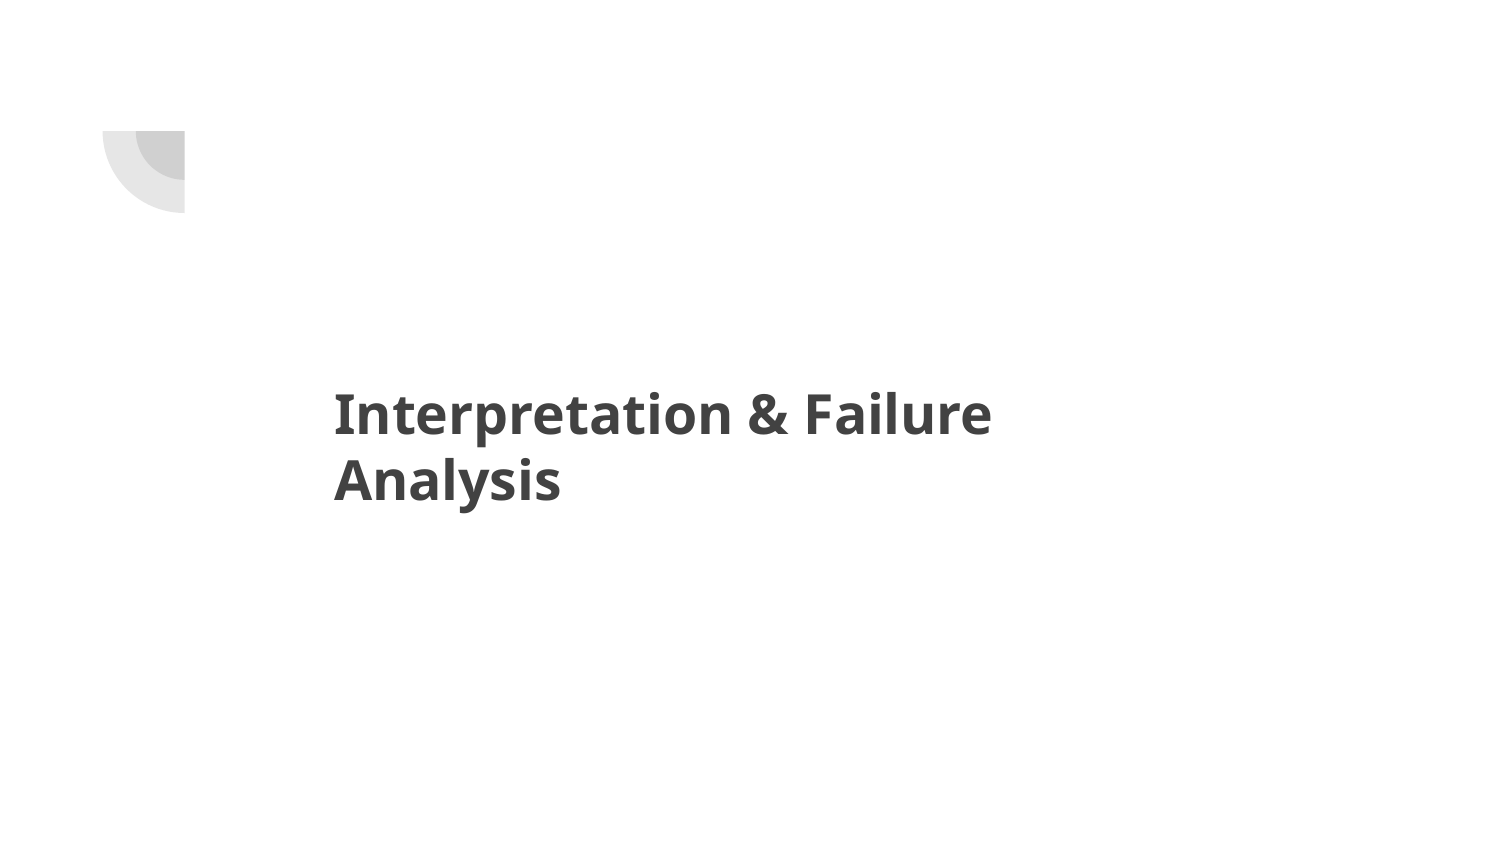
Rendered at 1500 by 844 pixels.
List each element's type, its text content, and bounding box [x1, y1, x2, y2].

title Interpretation & Failure Analysis [319, 364, 1235, 529]
